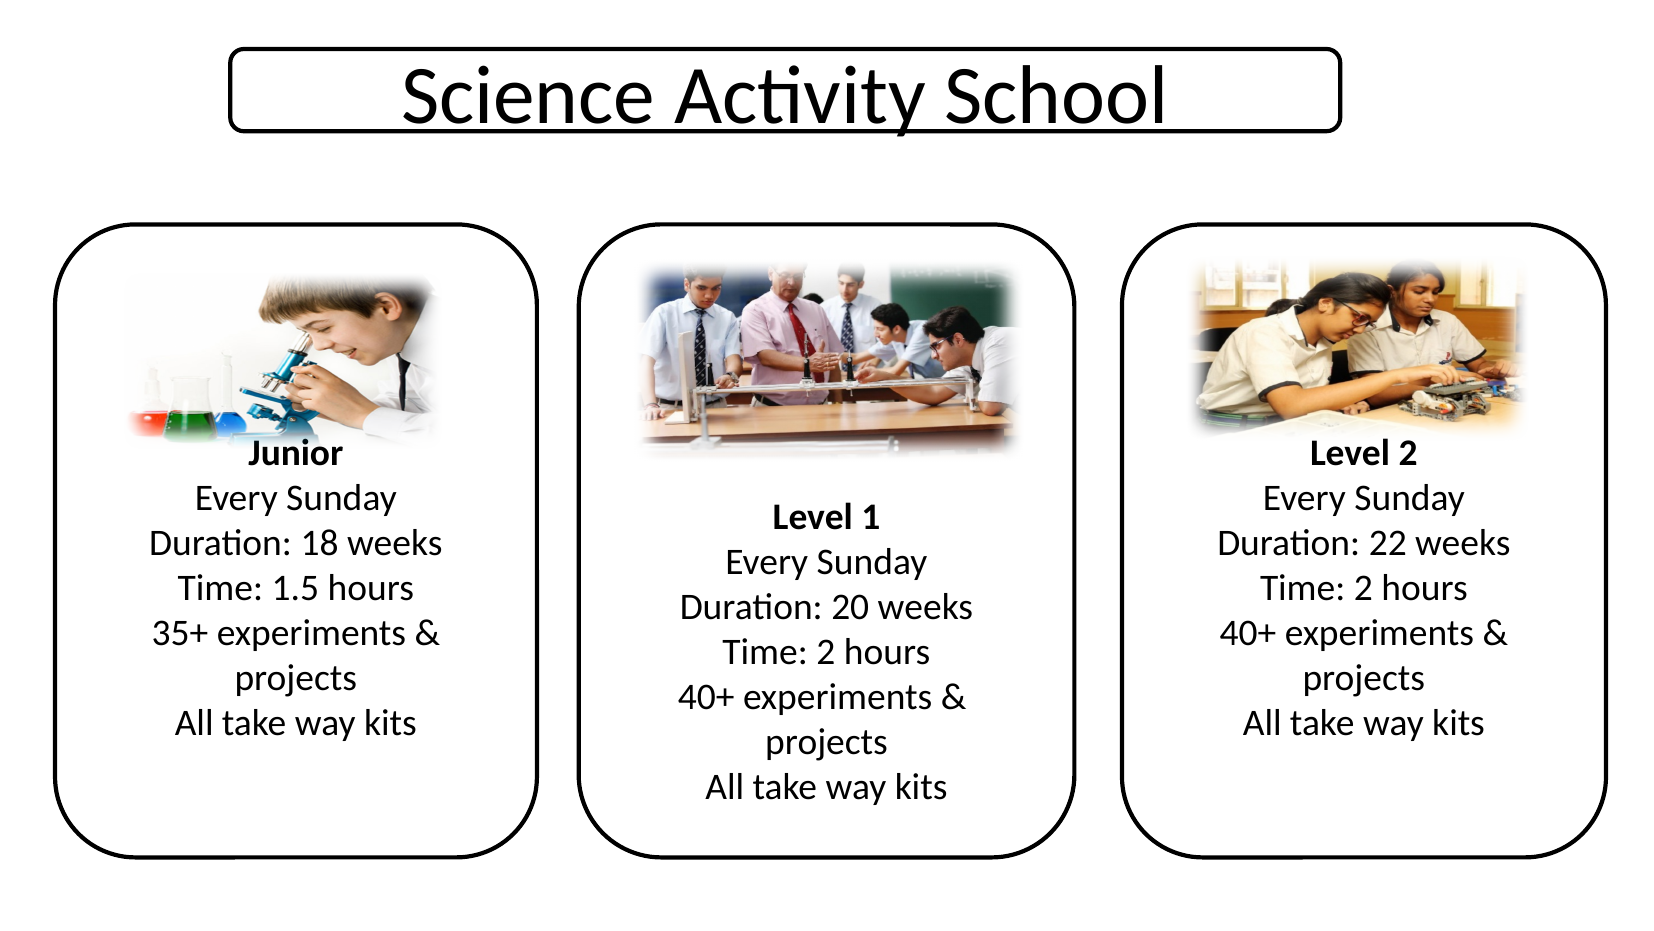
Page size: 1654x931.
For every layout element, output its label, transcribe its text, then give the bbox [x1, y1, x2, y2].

text_box Junior Every Sunday Duration: 18 weeks Time: 1.5 hours 35+ experiments & projects All take way kits [52, 222, 540, 860]
picture [122, 271, 444, 451]
picture [634, 259, 1028, 477]
picture [1184, 255, 1530, 445]
text_box Level 1 Every Sunday Duration: 20 weeks Time: 2 hours 40+ experiments & projects All take way kits [578, 484, 1075, 815]
text_box Level 2 Every Sunday Duration: 22 weeks Time: 2 hours 40+ experiments & projects All take way kits [1119, 222, 1609, 860]
text_box [576, 222, 1077, 791]
text_box [586, 815, 1067, 860]
text_box Science Activity School [228, 46, 1343, 134]
